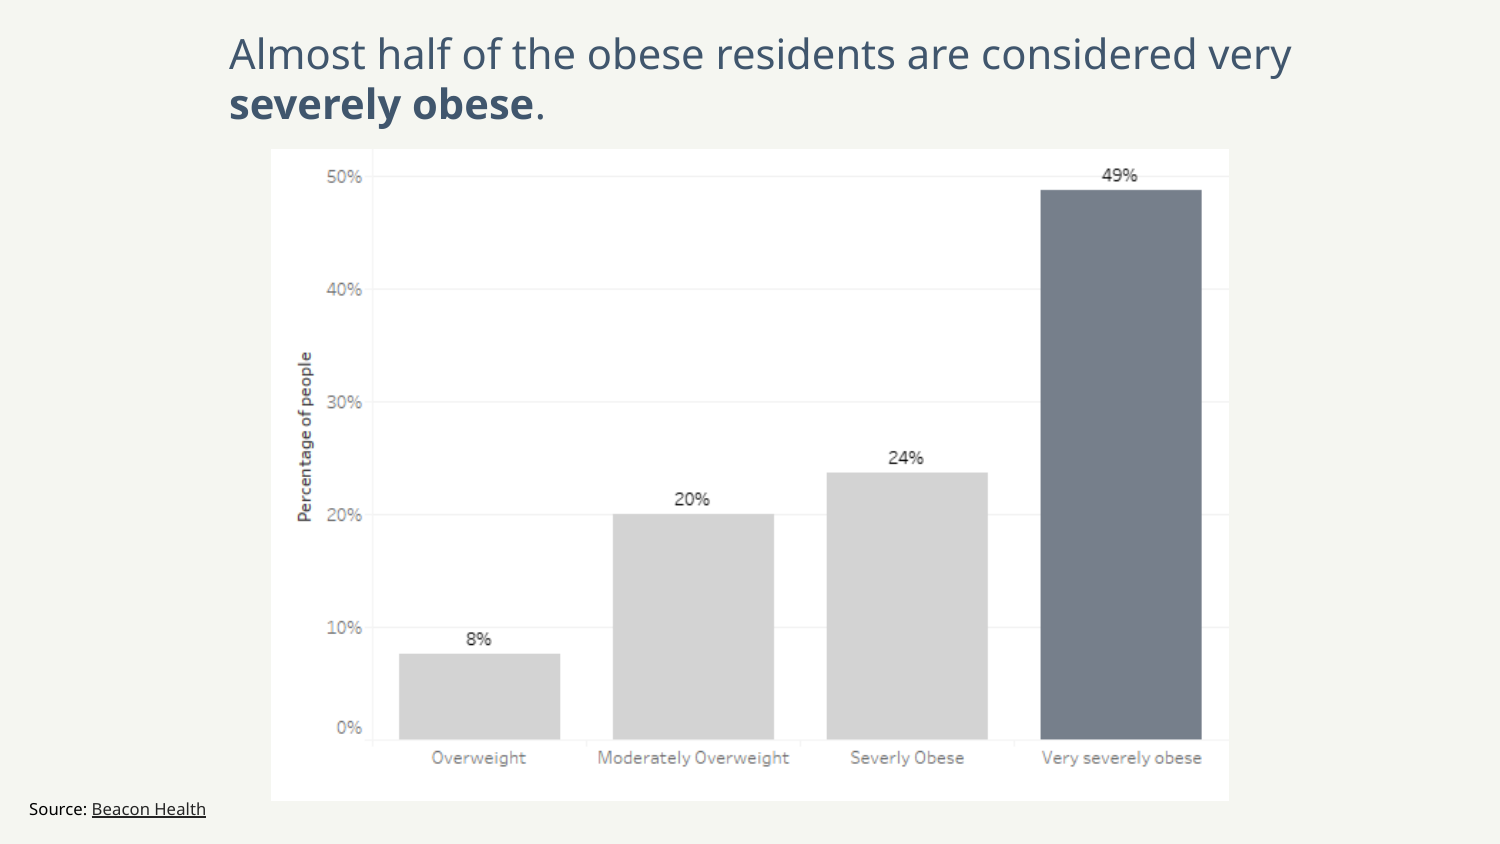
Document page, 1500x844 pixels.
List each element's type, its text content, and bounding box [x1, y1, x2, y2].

picture [270, 149, 1230, 802]
text_box Almost half of the obese residents are considered very severely obese. [214, 13, 1466, 354]
text_box Source: Beacon Health [14, 780, 655, 825]
